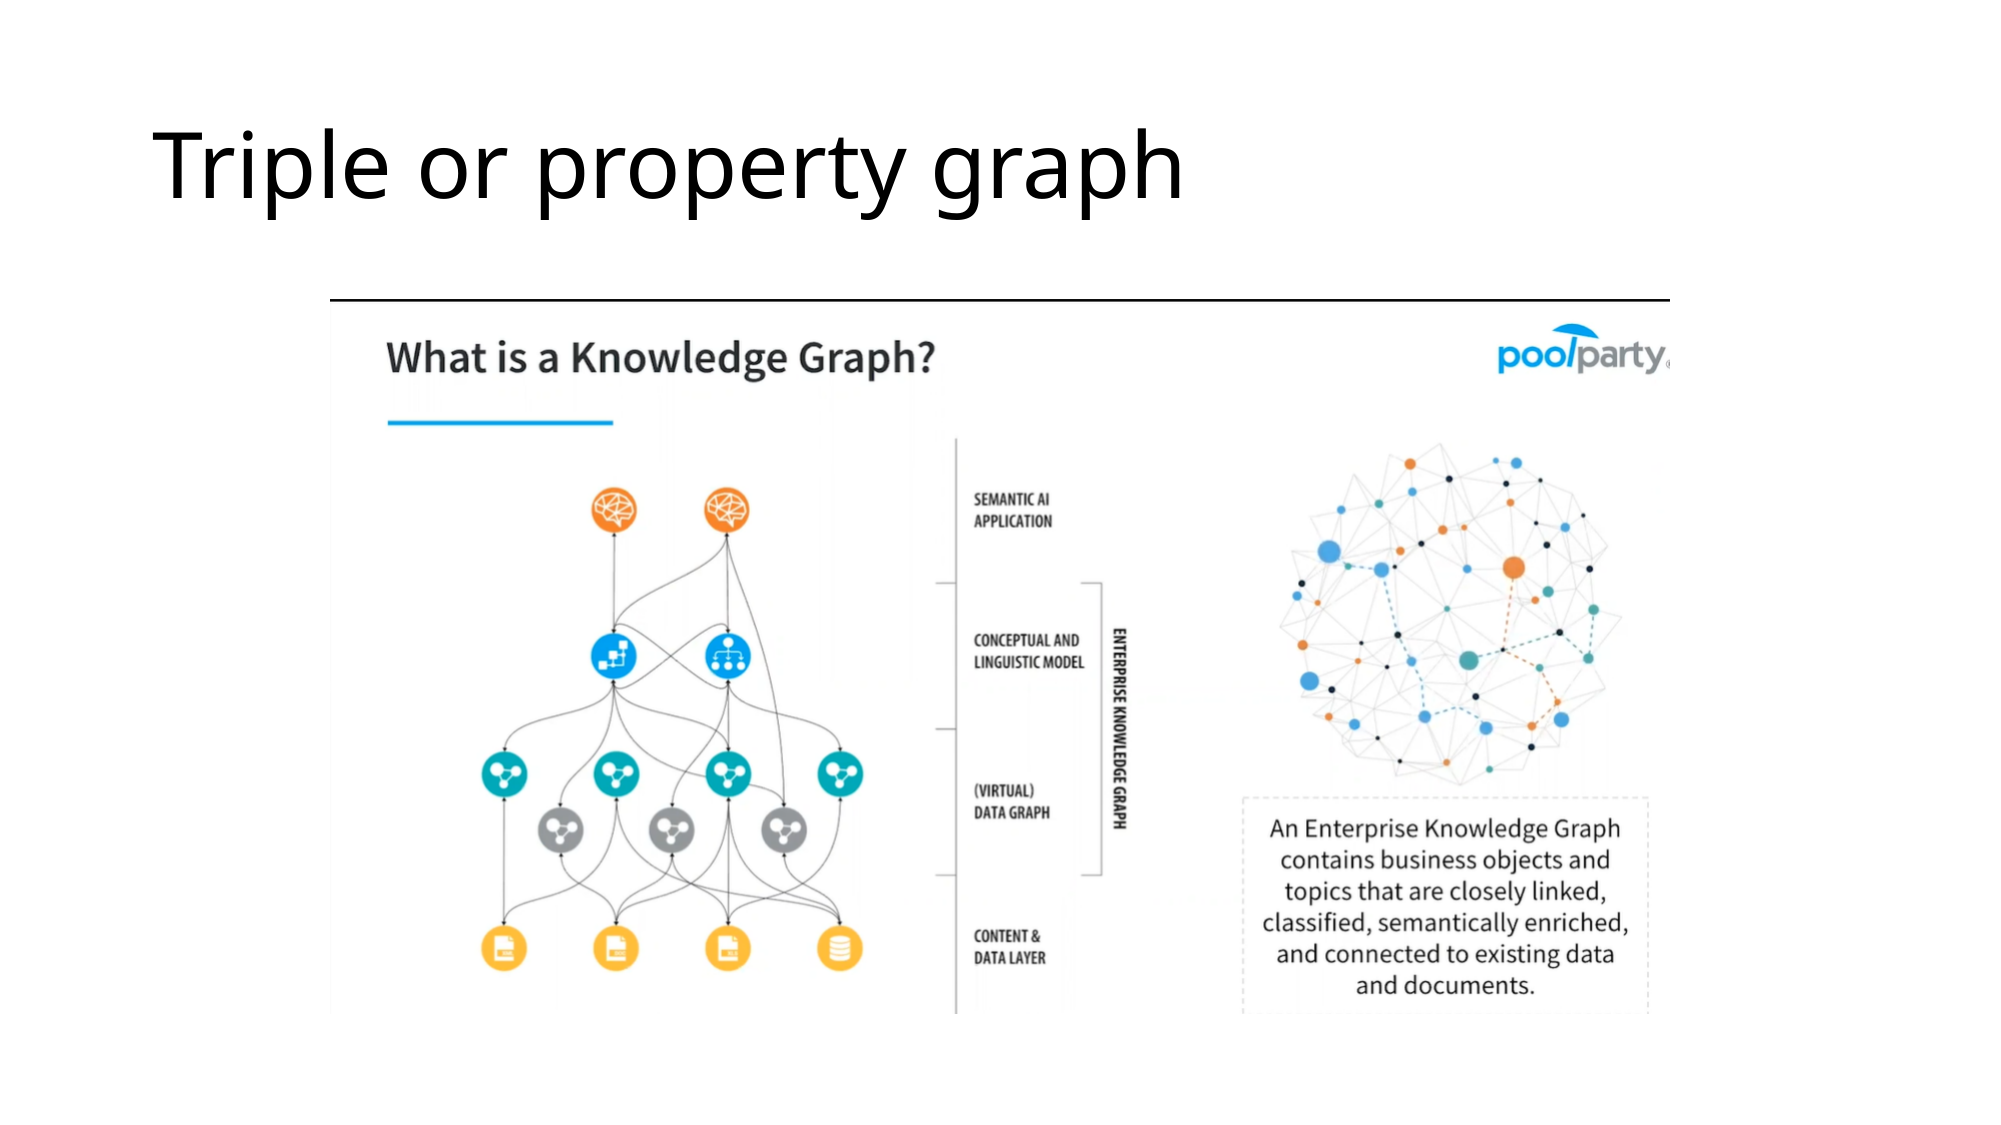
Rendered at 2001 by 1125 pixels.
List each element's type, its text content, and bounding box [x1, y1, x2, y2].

title Triple or property graph [137, 59, 1863, 278]
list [330, 299, 1670, 1014]
